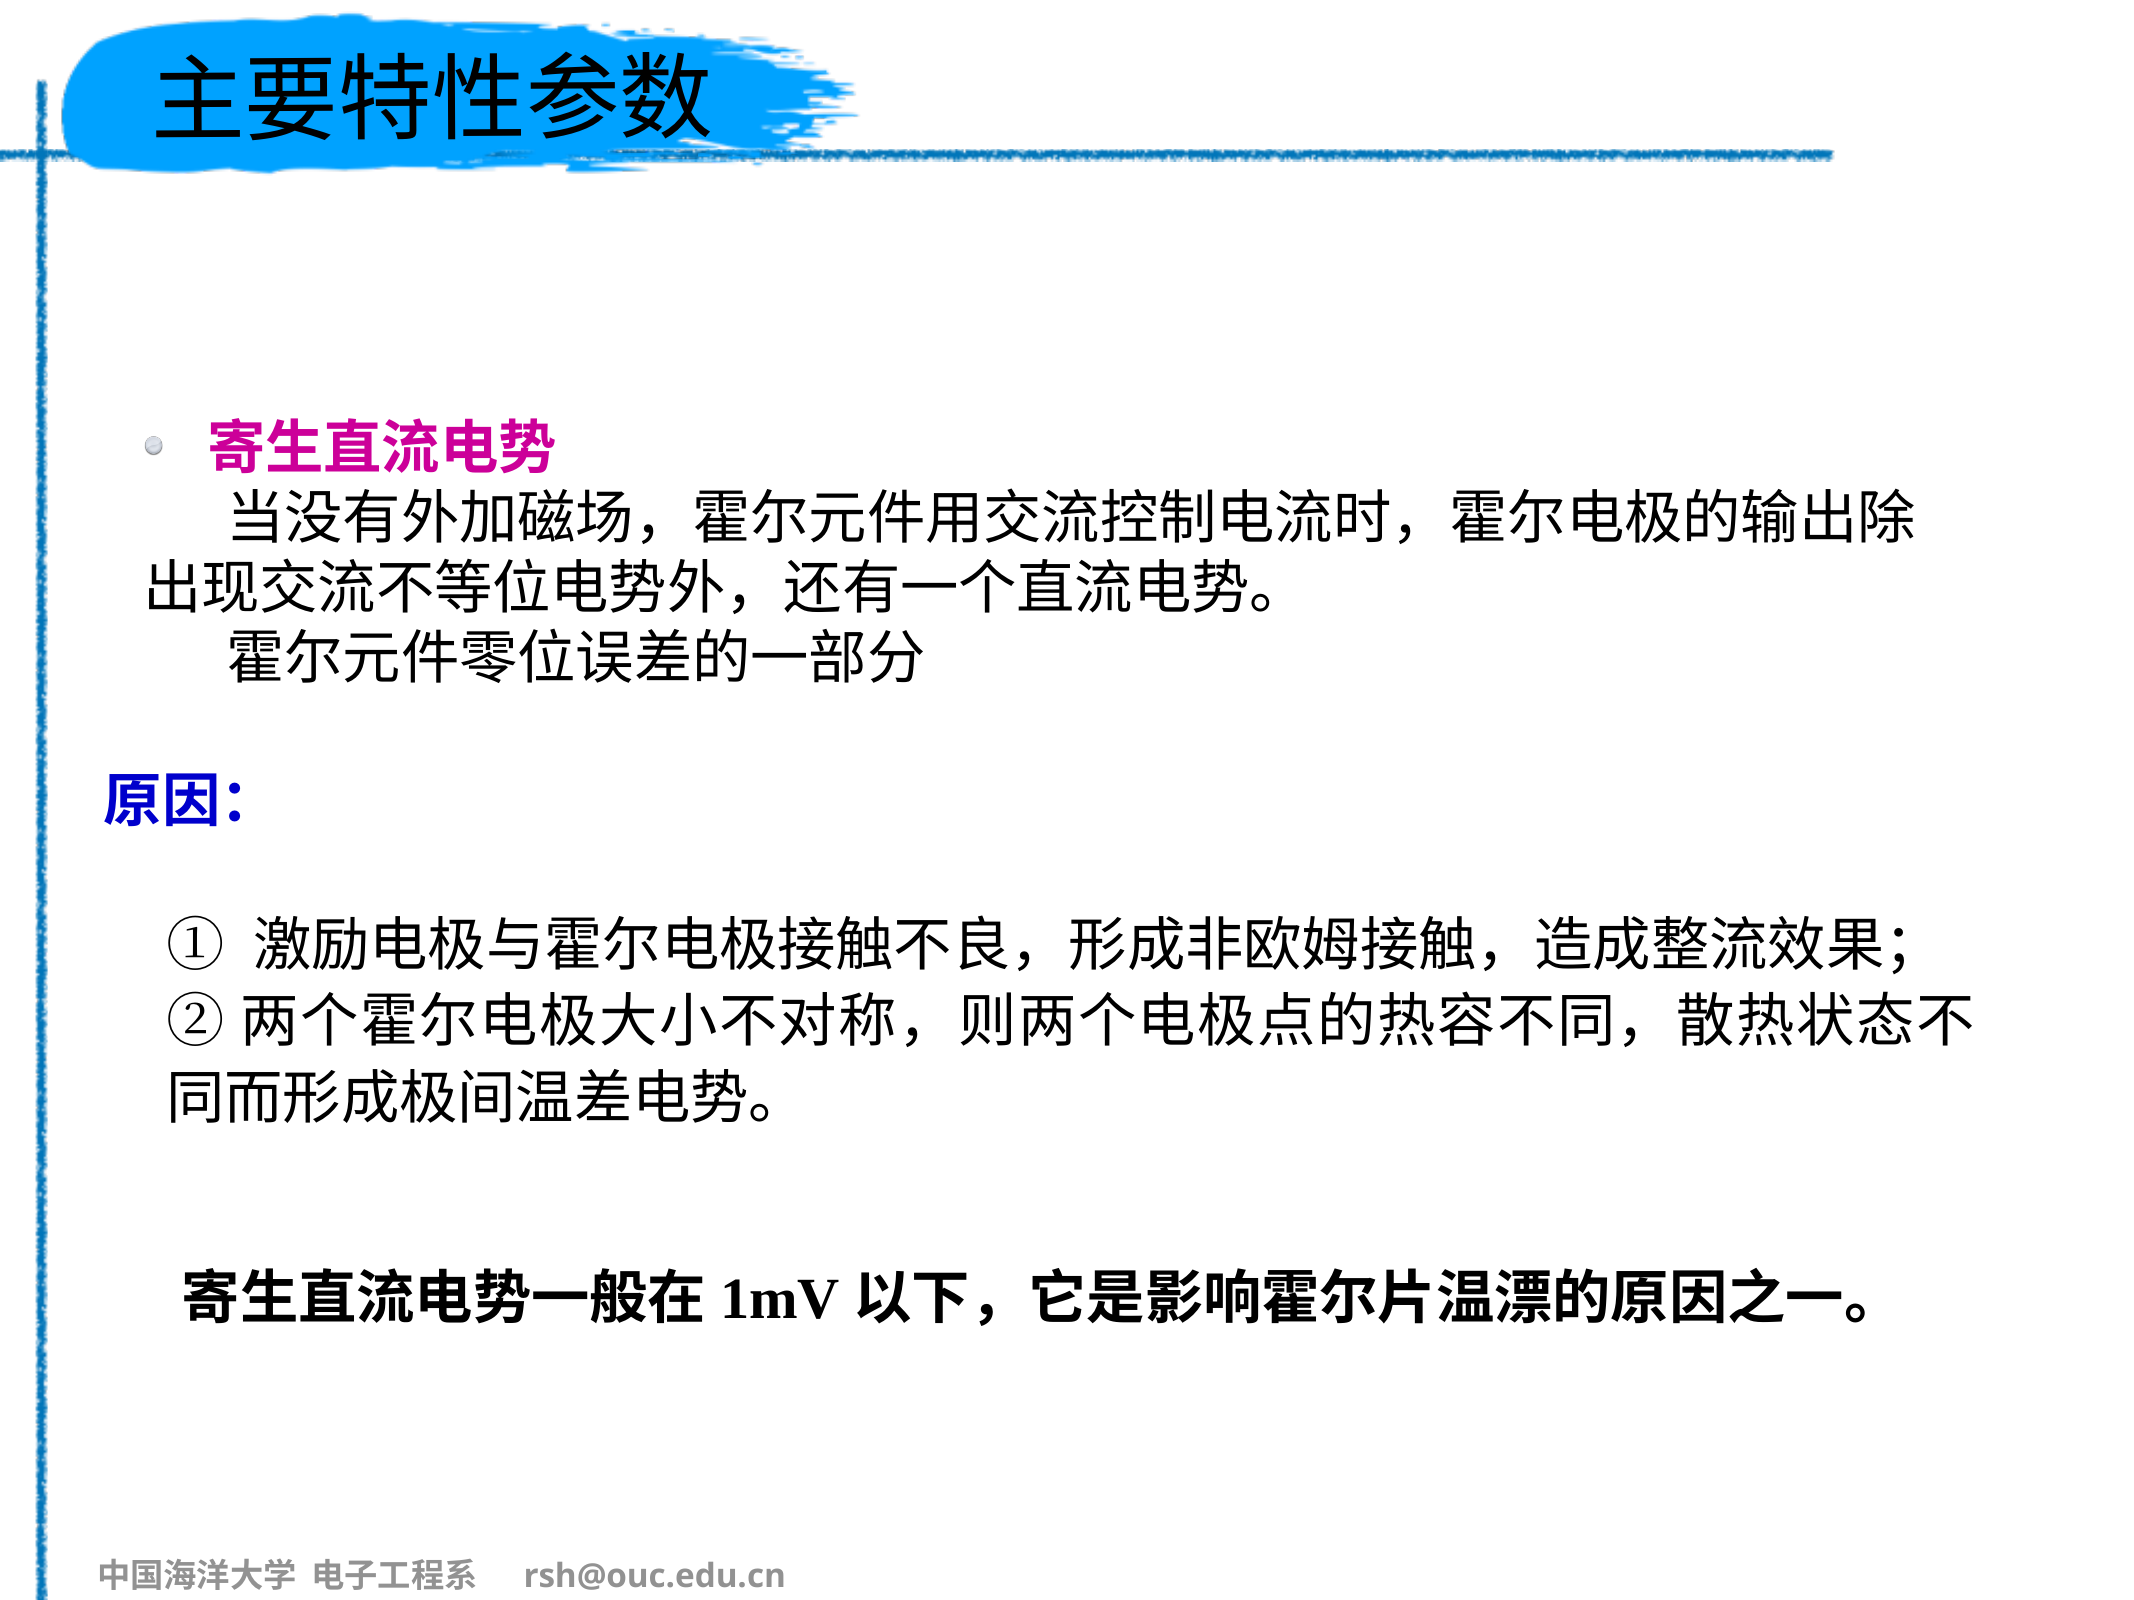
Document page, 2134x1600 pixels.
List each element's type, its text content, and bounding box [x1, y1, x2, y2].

title 主要特性参数 [66, 0, 799, 188]
text_box 原因： [95, 747, 400, 842]
picture [143, 434, 164, 456]
text_box ① 激励电极与霍尔电极接触不良，形成非欧姆接触，造成整流效果； ②两个霍尔电极大小不对称，则两个电极点的热容不同，散热状态不同而形成极间温差电势。 [158, 891, 1983, 1139]
picture [0, 10, 67, 1600]
text_box 寄生直流电势一般在1mV以下，它是影响霍尔片温漂的原因之一。 [173, 1231, 1924, 1339]
picture [798, 10, 1841, 178]
text_box 寄生直流电势 当没有外加磁场，霍尔元件用交流控制电流时，霍尔电极的输出除出现交流不等位电势外，还有一个直流电势。 霍尔元件零位误差的一部分 [134, 401, 1960, 699]
